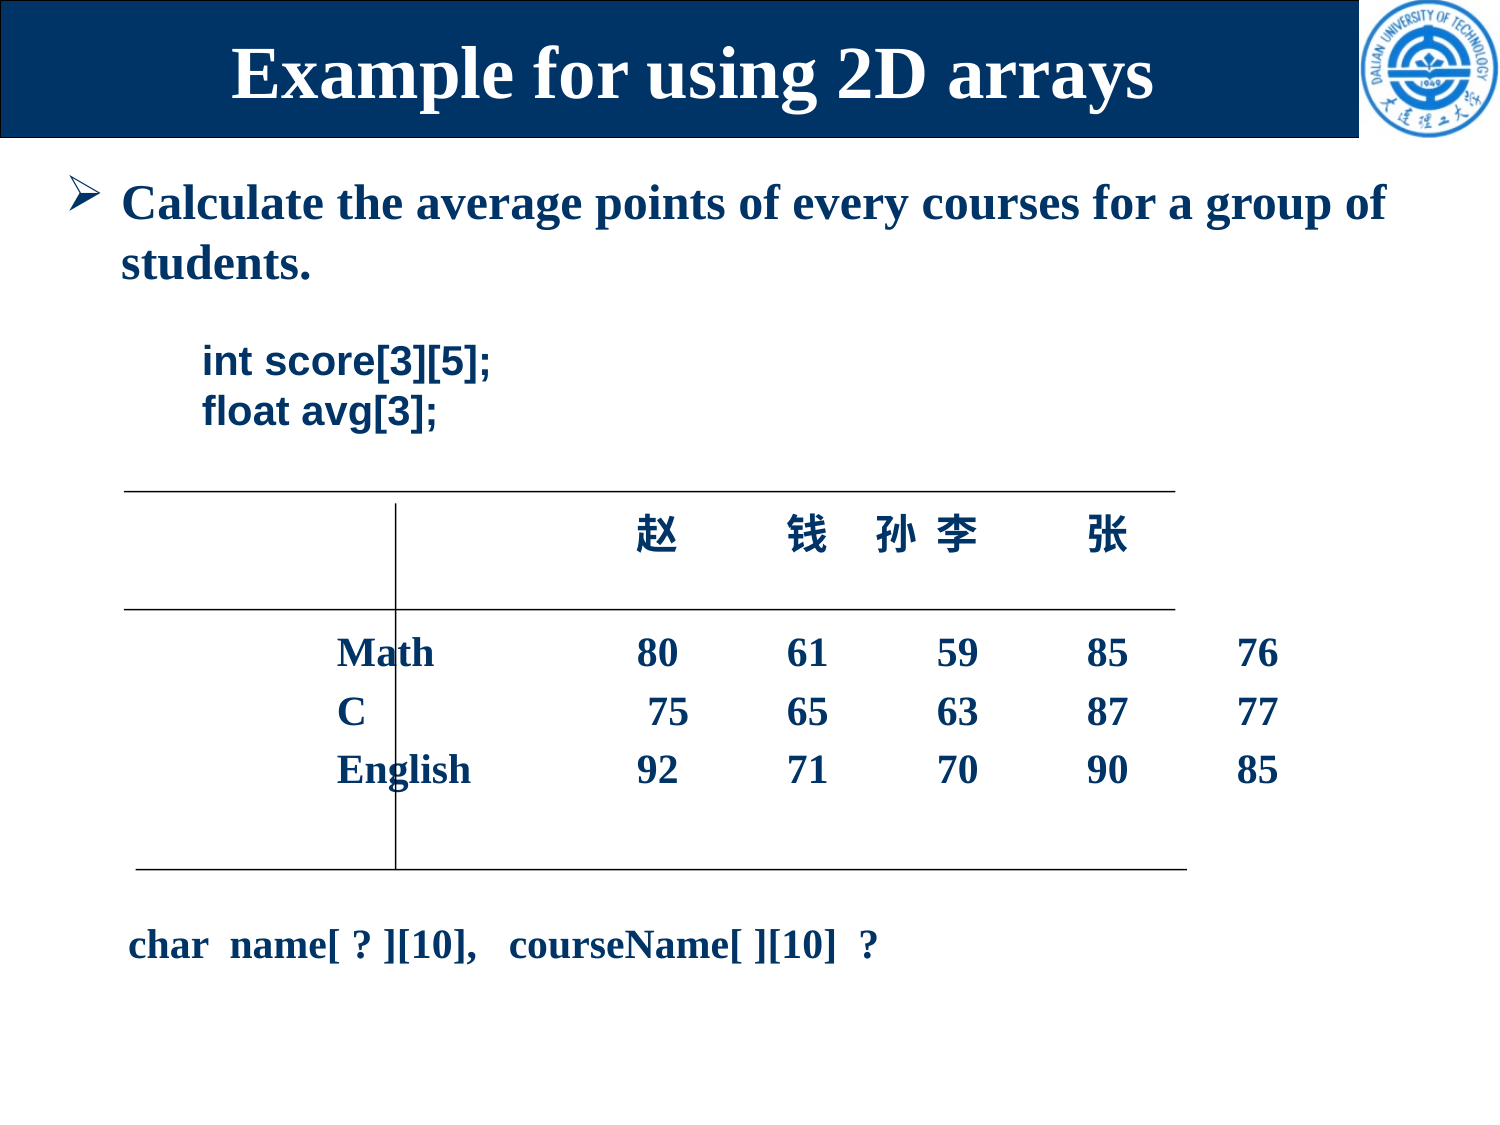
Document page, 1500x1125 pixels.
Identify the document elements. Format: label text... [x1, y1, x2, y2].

text_box int score[3][5]; float avg[3]; [112, 326, 1223, 542]
list Calculate the average points of every courses for a group of students. 赵 钱 孙 李 张 Math 80 61 59 85 76 C 75 65 63 87 77 English 92 71 70 90 85 char name[ ? ][10], courseName[ ][10] ? [50, 162, 1463, 1088]
title Example for using 2D arrays [37, 12, 1350, 125]
picture [1359, 0, 1500, 138]
